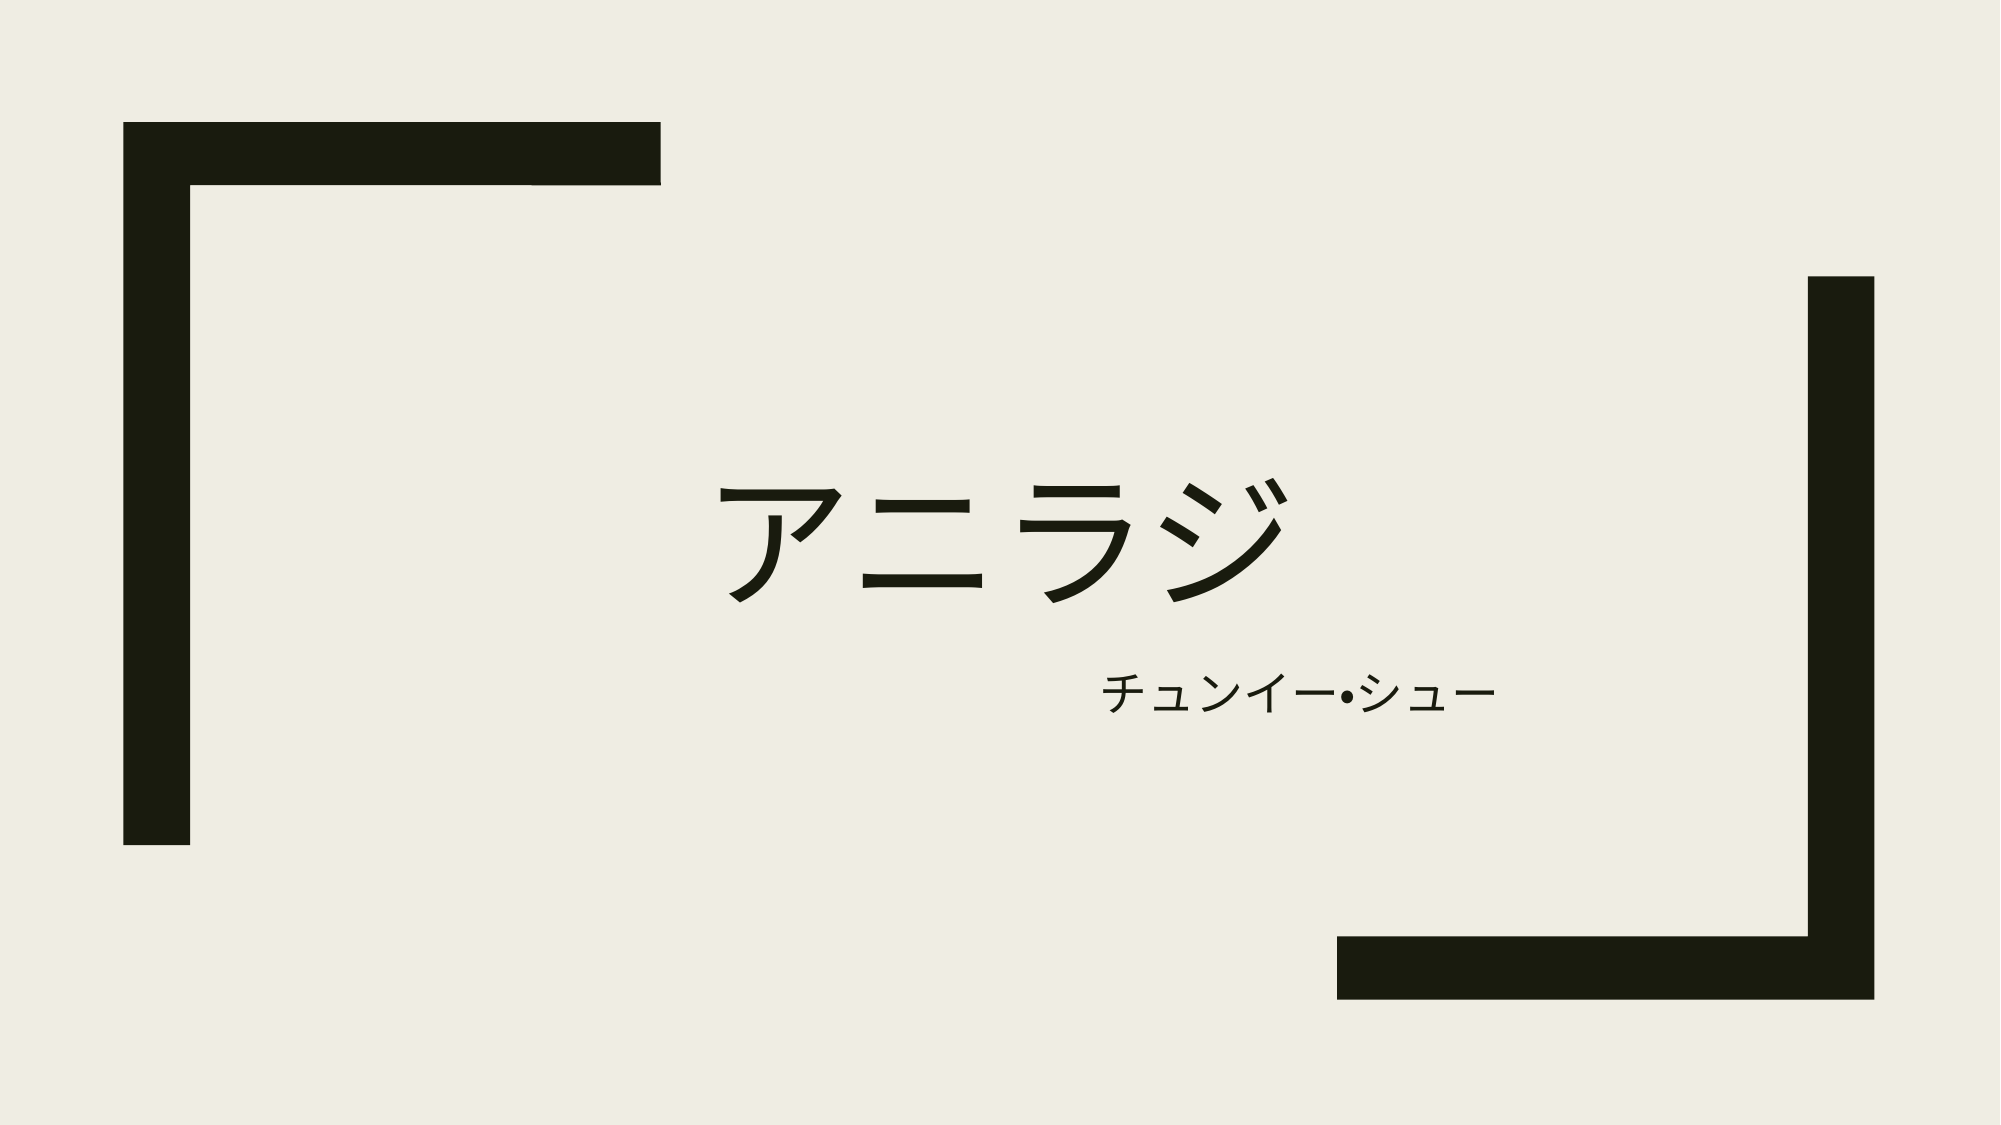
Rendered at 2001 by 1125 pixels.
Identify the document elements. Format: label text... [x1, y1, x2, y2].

subtitle チュンイー・シュー [439, 649, 1561, 828]
title アニラジ [314, 293, 1686, 638]
